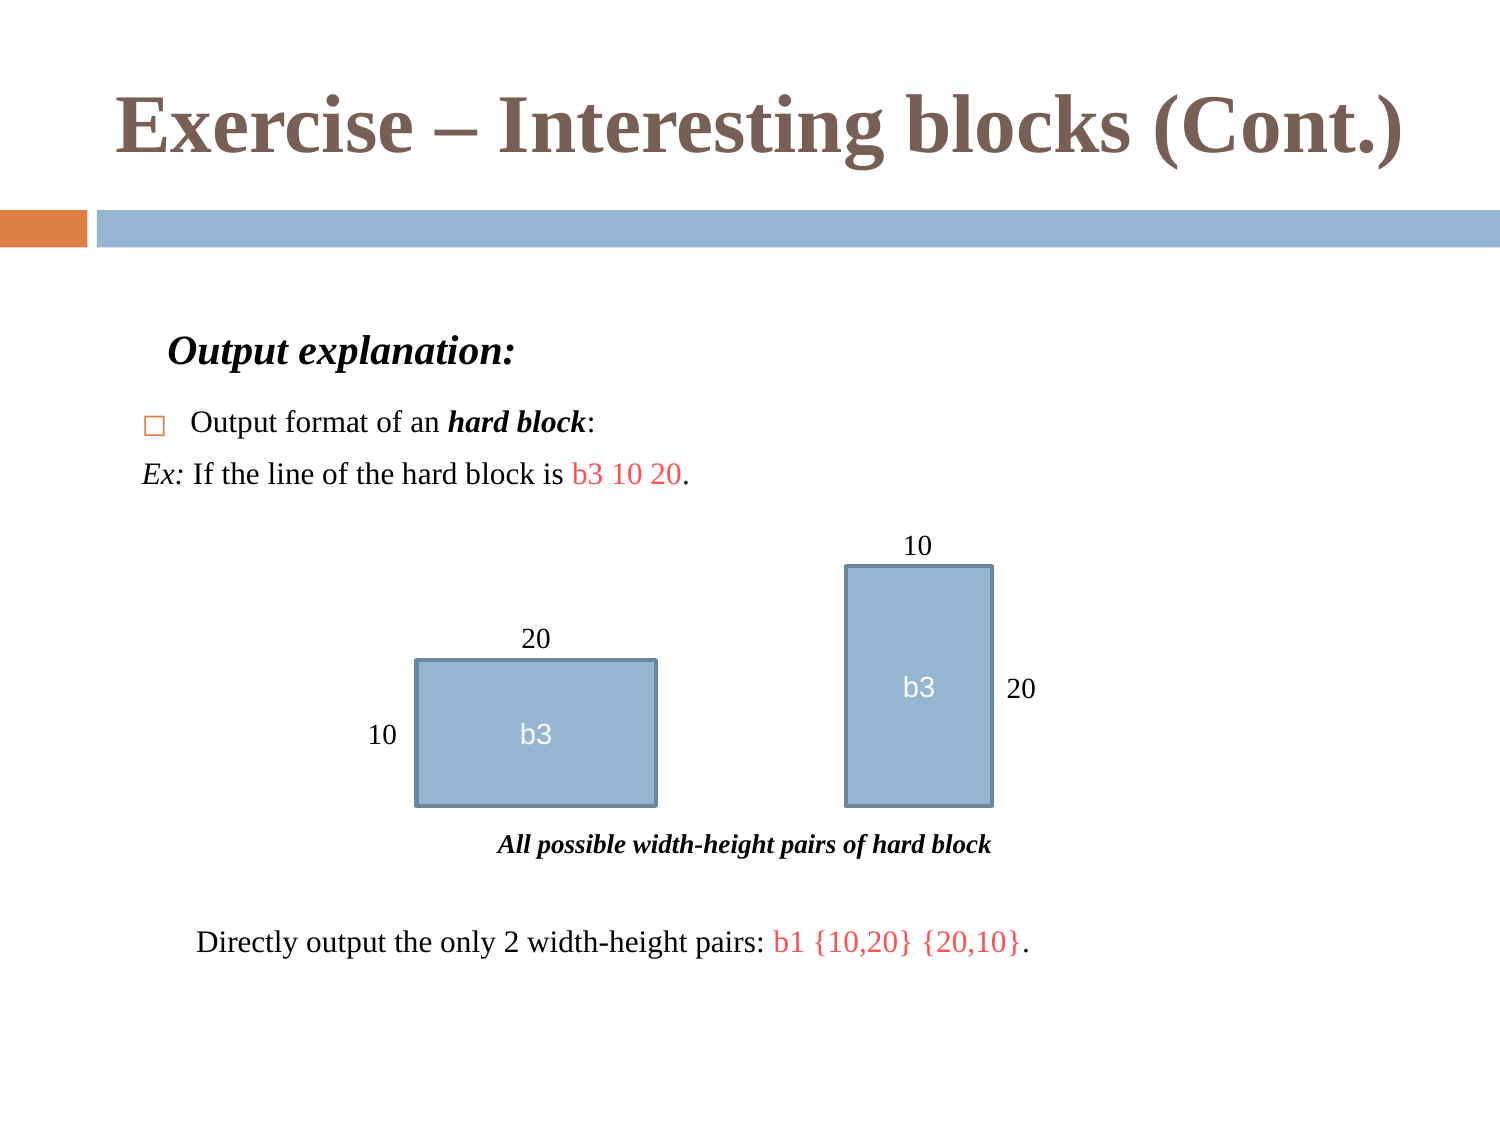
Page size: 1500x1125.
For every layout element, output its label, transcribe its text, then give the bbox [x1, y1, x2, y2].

text_box 20 [991, 661, 1087, 712]
text_box b3 [844, 564, 994, 808]
title Exercise – Interesting blocks (Cont.) [100, 37, 1438, 200]
text_box 10 [888, 519, 984, 569]
text_box 20 [506, 612, 602, 663]
list Output format of an hard block: Ex: If the line of the hard block is b3 10 20. Directly output the only 2 width-height pairs: b1 {10,20} {20,10}. [100, 393, 1340, 1125]
text_box b3 [414, 658, 658, 808]
text_box 10 [353, 707, 448, 758]
text_box Output explanation: [152, 315, 1218, 380]
text_box All possible width-height pairs of hard block [483, 818, 1056, 867]
